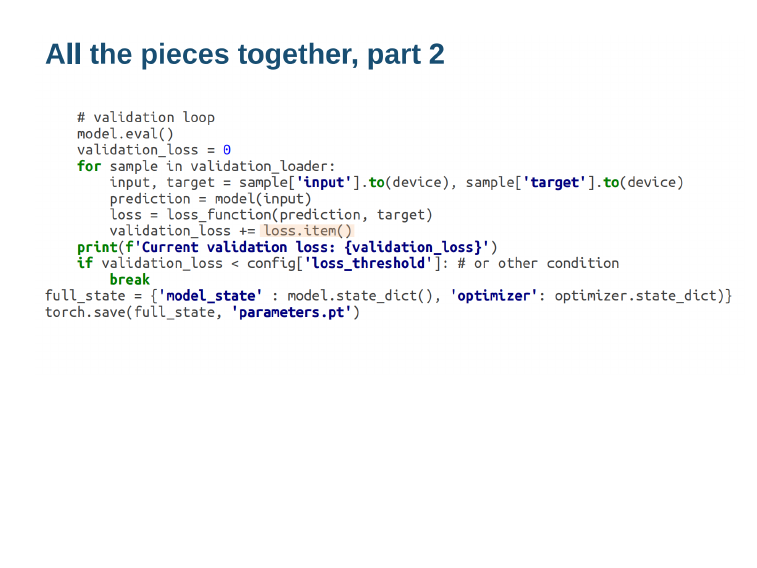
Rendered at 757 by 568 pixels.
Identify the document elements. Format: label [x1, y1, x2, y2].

picture [35, 35, 745, 375]
